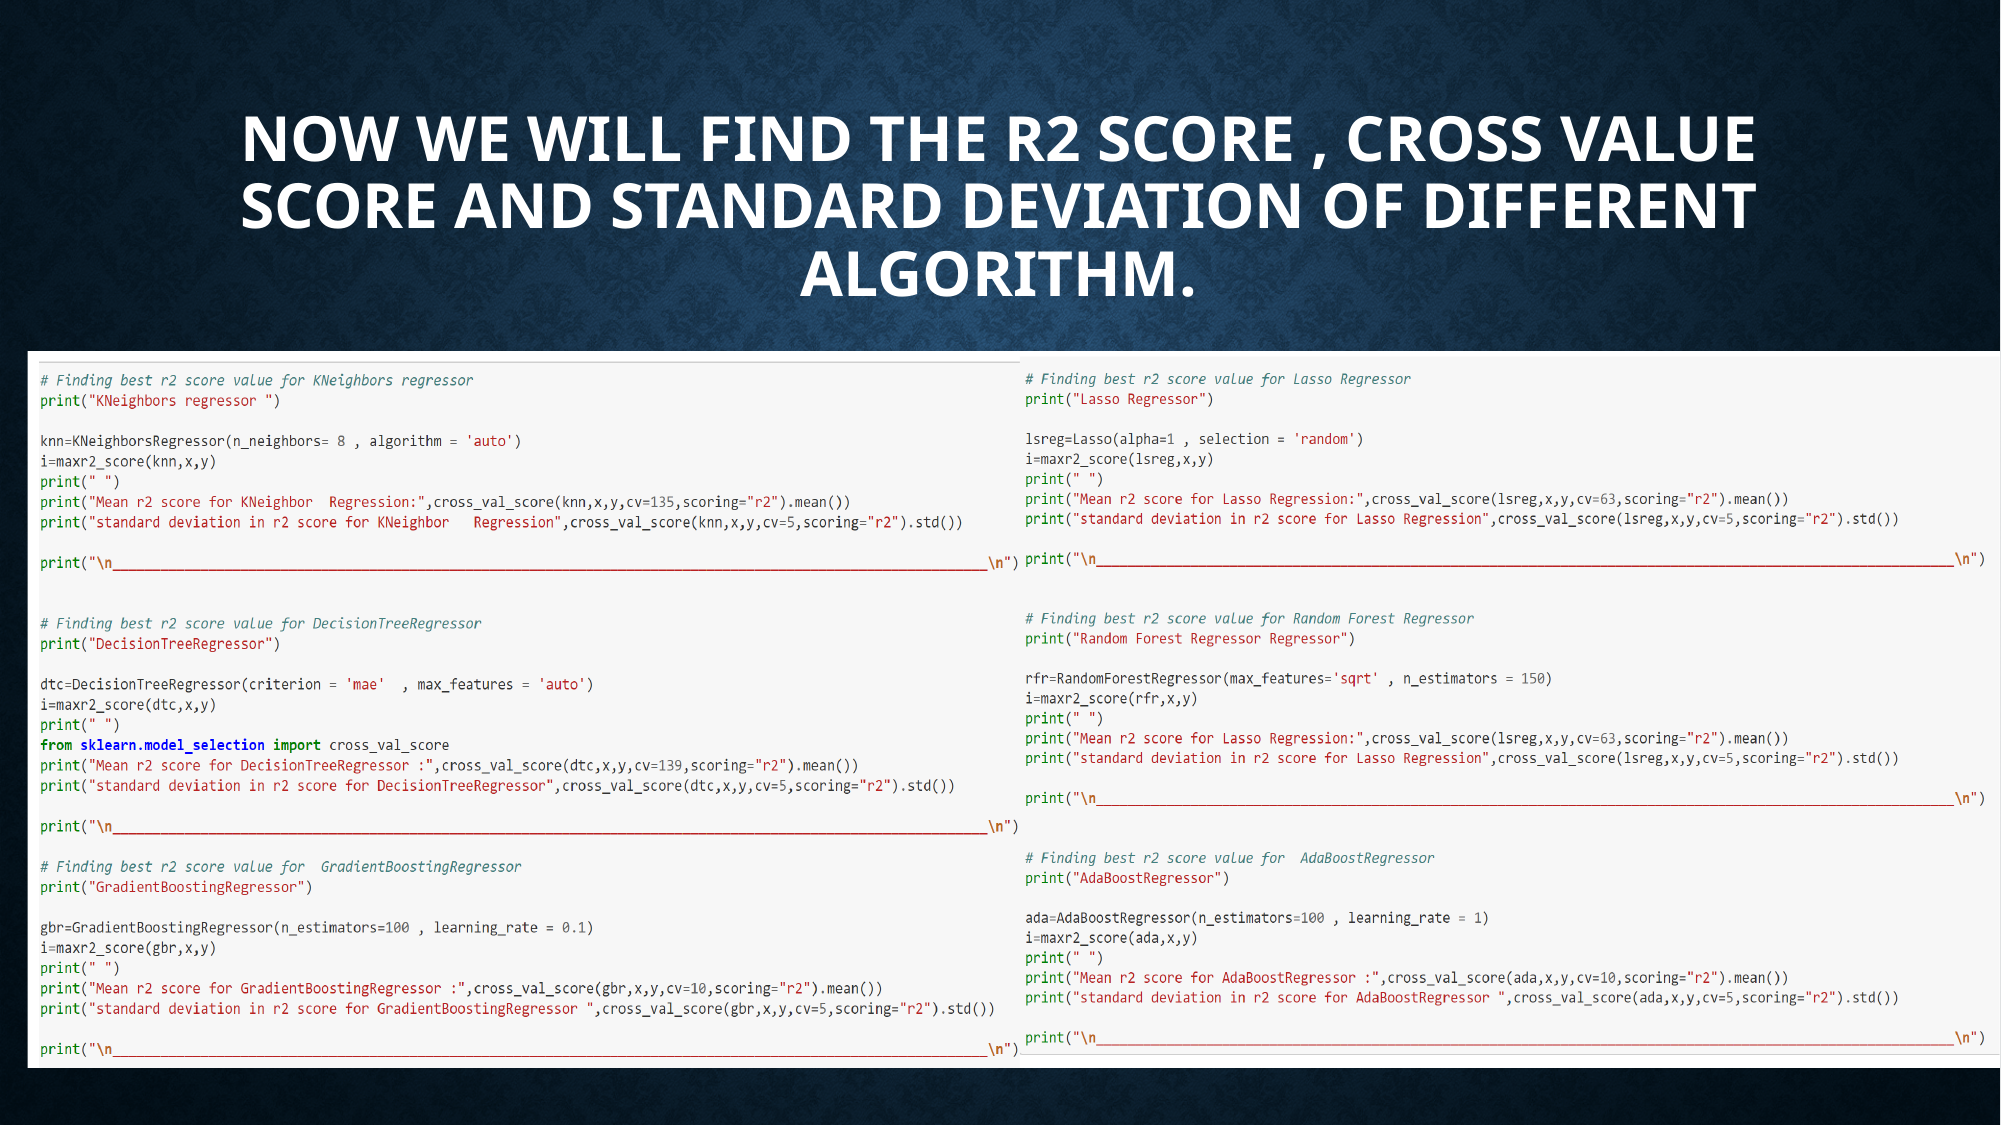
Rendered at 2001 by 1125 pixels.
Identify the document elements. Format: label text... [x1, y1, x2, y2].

title Now we will find the r2 score , cross value score and standard deviation of different algorithm. [149, 99, 1849, 318]
picture [27, 350, 2000, 1068]
